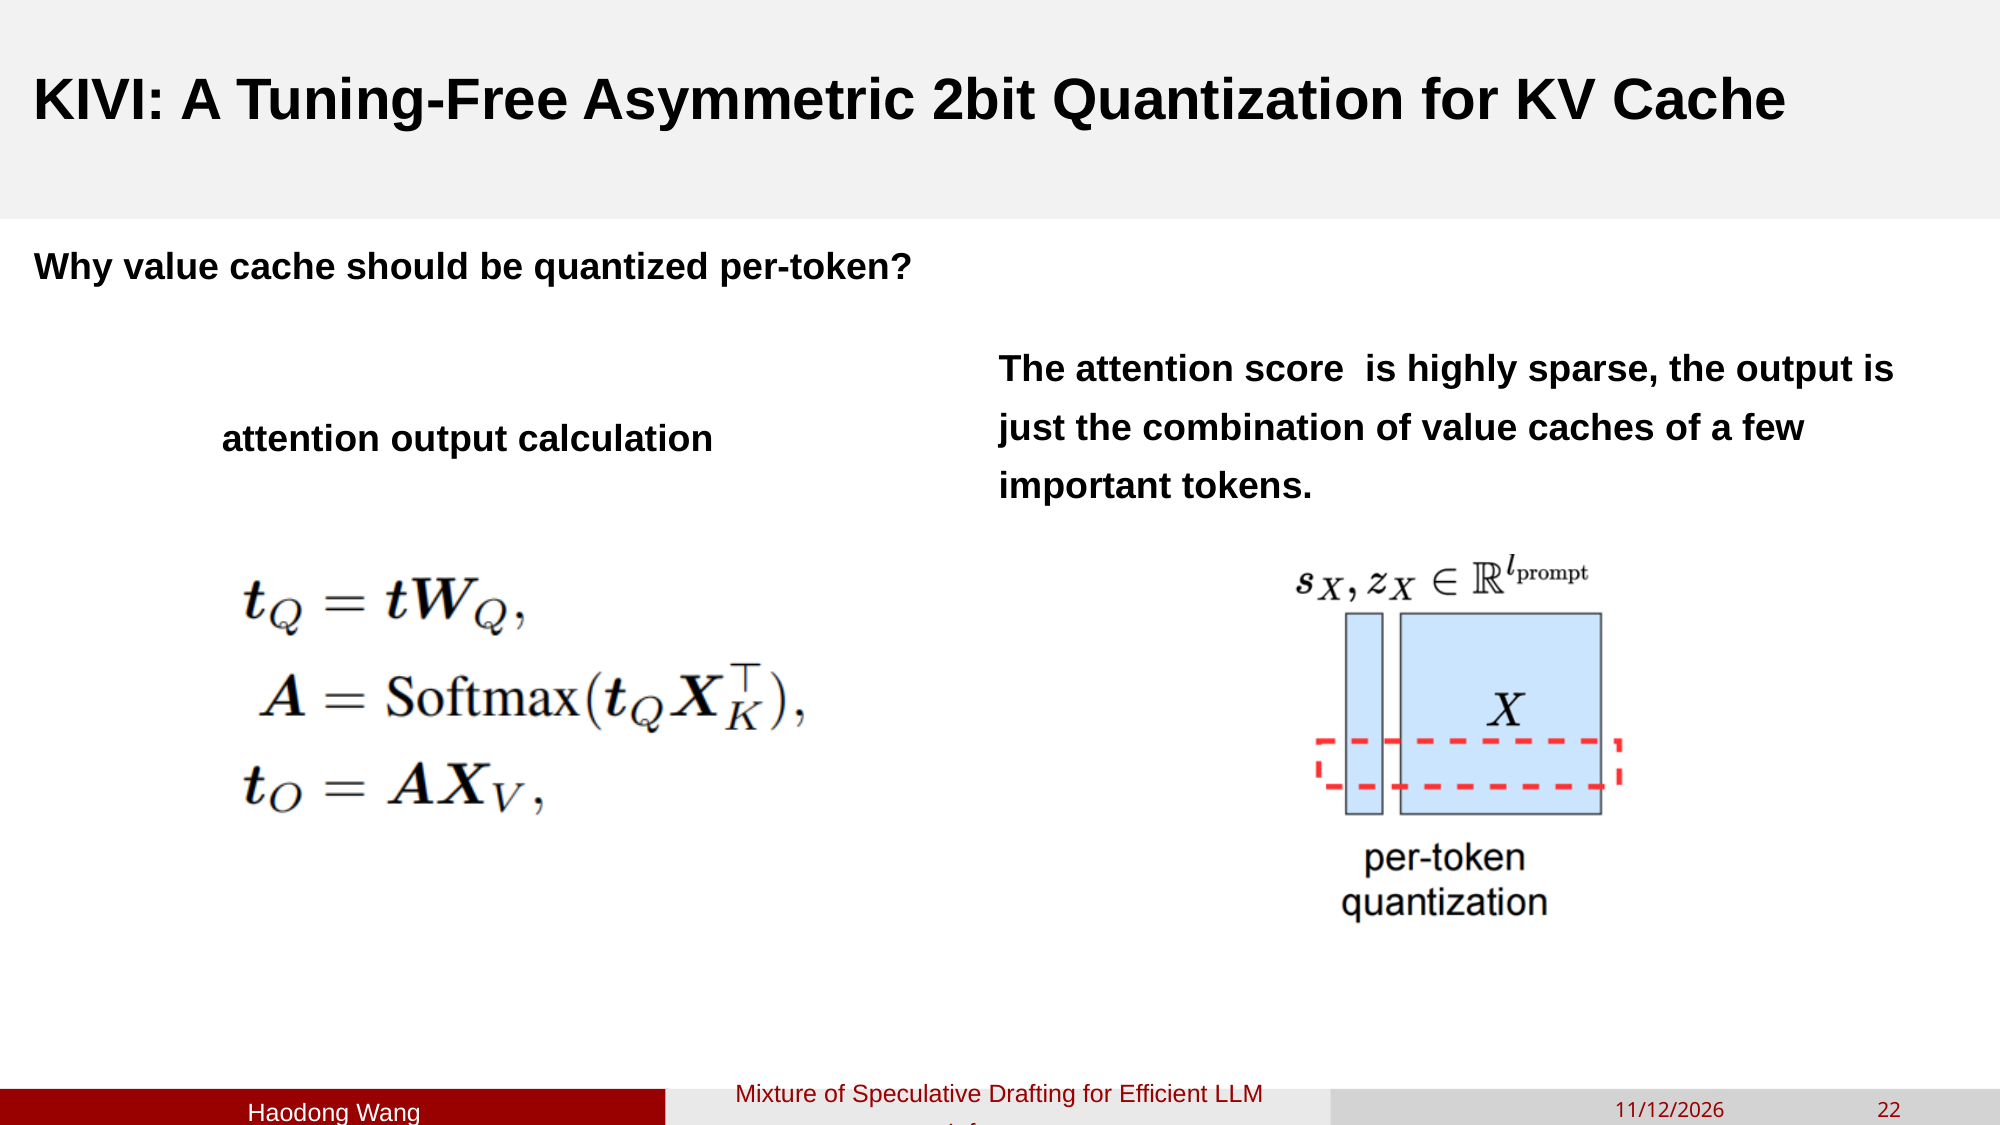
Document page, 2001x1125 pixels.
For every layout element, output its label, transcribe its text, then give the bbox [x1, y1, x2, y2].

text_box KIVI: A Tuning-Free Asymmetric 2bit Quantization for KV Cache [18, 32, 1964, 139]
text_box Why value cache should be quantized per-token? [18, 220, 1182, 295]
text_box attention output calculation [129, 393, 797, 467]
picture [1277, 554, 1637, 941]
picture [213, 565, 815, 829]
